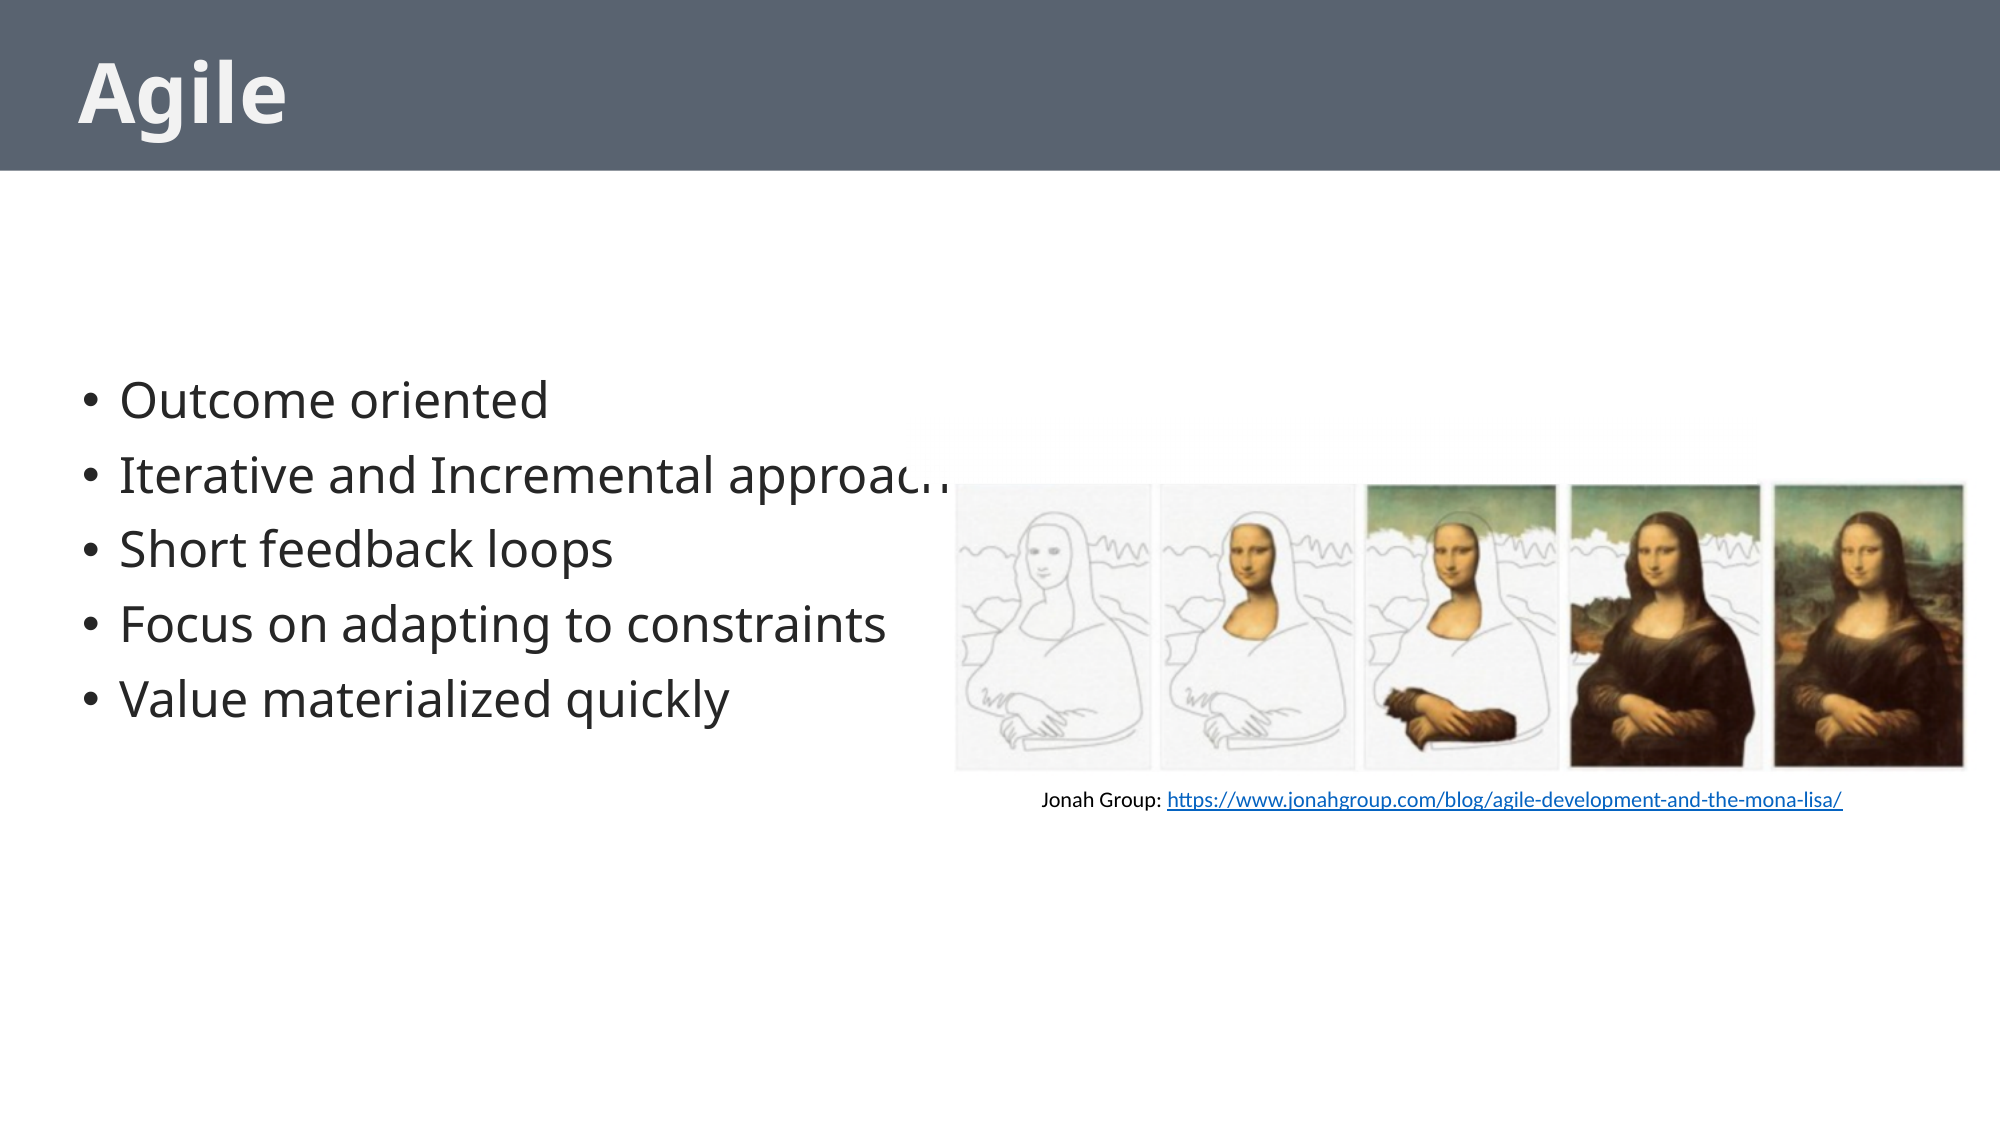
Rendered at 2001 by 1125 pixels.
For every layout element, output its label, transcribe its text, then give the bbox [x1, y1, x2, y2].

text_box Jonah Group: https://www.jonahgroup.com/blog/agile-development-and-the-mona-lisa/ [1365, 778, 1515, 845]
list Outcome oriented Iterative and Incremental approach Short feedback loops Focus on adapting to constraints Value materialized quickly [67, 367, 974, 1125]
title Agile [0, 55, 1248, 139]
text_box [0, 0, 2000, 172]
picture [523, 25, 1977, 1121]
text_box Jonah Group: https://www.jonahgroup.com/blog/agile-development-and-the-mona-lisa/ [1026, 778, 1298, 845]
